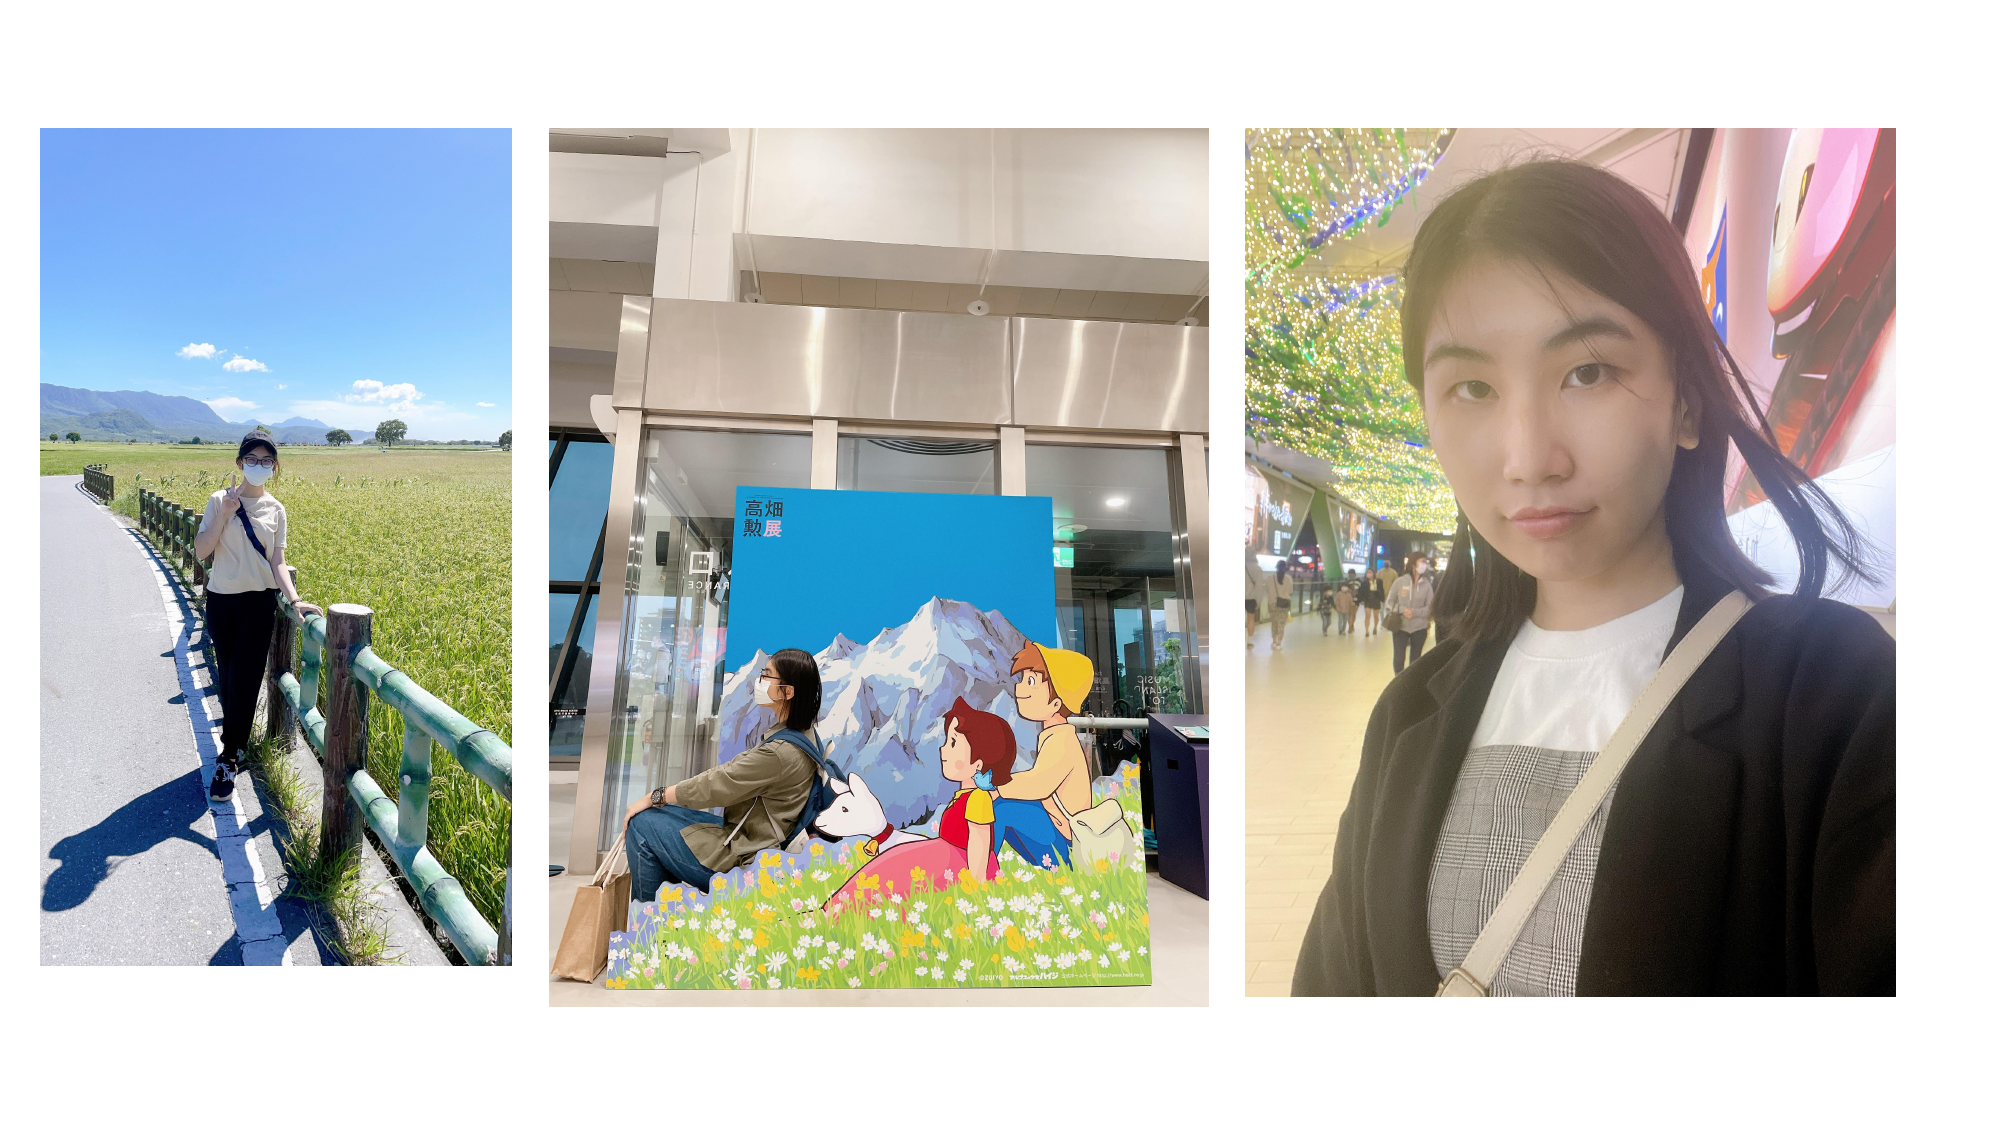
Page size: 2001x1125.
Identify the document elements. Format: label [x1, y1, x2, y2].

picture [1245, 128, 1896, 997]
picture [549, 128, 1209, 1007]
picture [40, 128, 512, 966]
